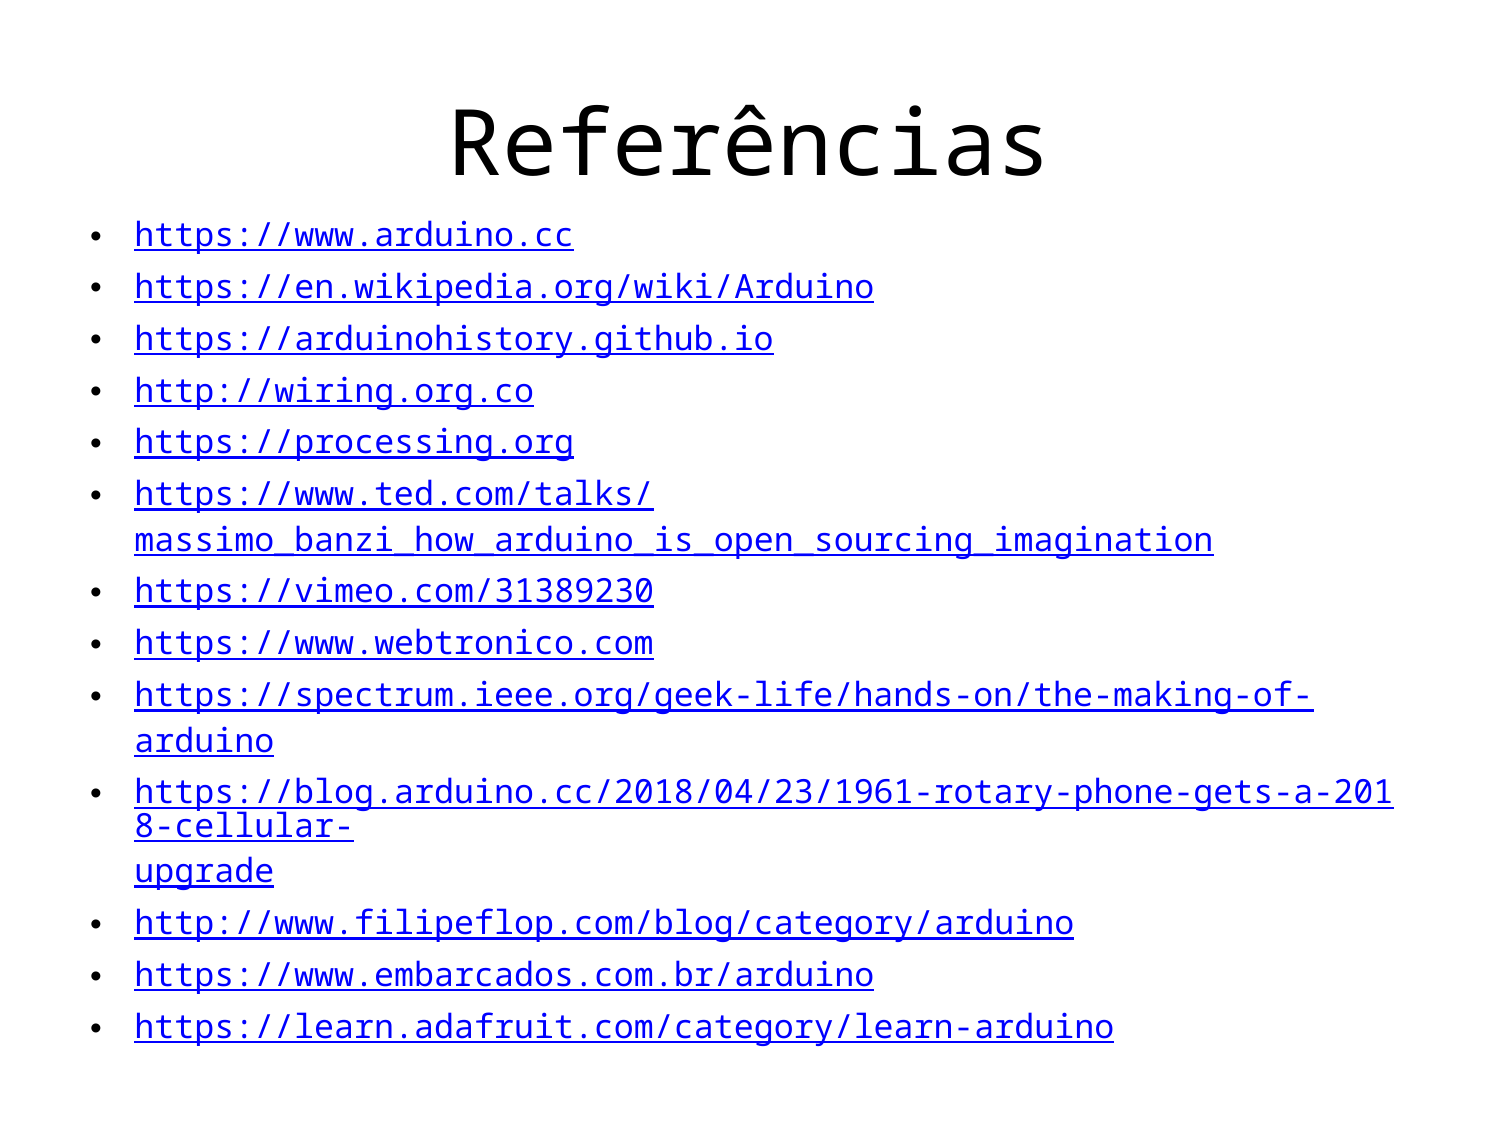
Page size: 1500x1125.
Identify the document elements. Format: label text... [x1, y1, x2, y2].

list https://www.arduino.cc https://en.wikipedia.org/wiki/Arduino https://arduinohistory.github.io http://wiring.org.co https://processing.org https://www.ted.com/talks/massimo_banzi_how_arduino_is_open_sourcing_imagination https://vimeo.com/31389230 https://www.webtronico.com https://spectrum.ieee.org/geek-life/hands-on/the-making-of-arduino https://blog.arduino.cc/2018/04/23/1961-rotary-phone-gets-a-2018-cellular-upgrade http://www.filipeflop.com/blog/category/arduino https://www.embarcados.com.br/arduino https://learn.adafruit.com/category/learn-arduino [75, 205, 1425, 1034]
title Referências [75, 45, 1425, 205]
